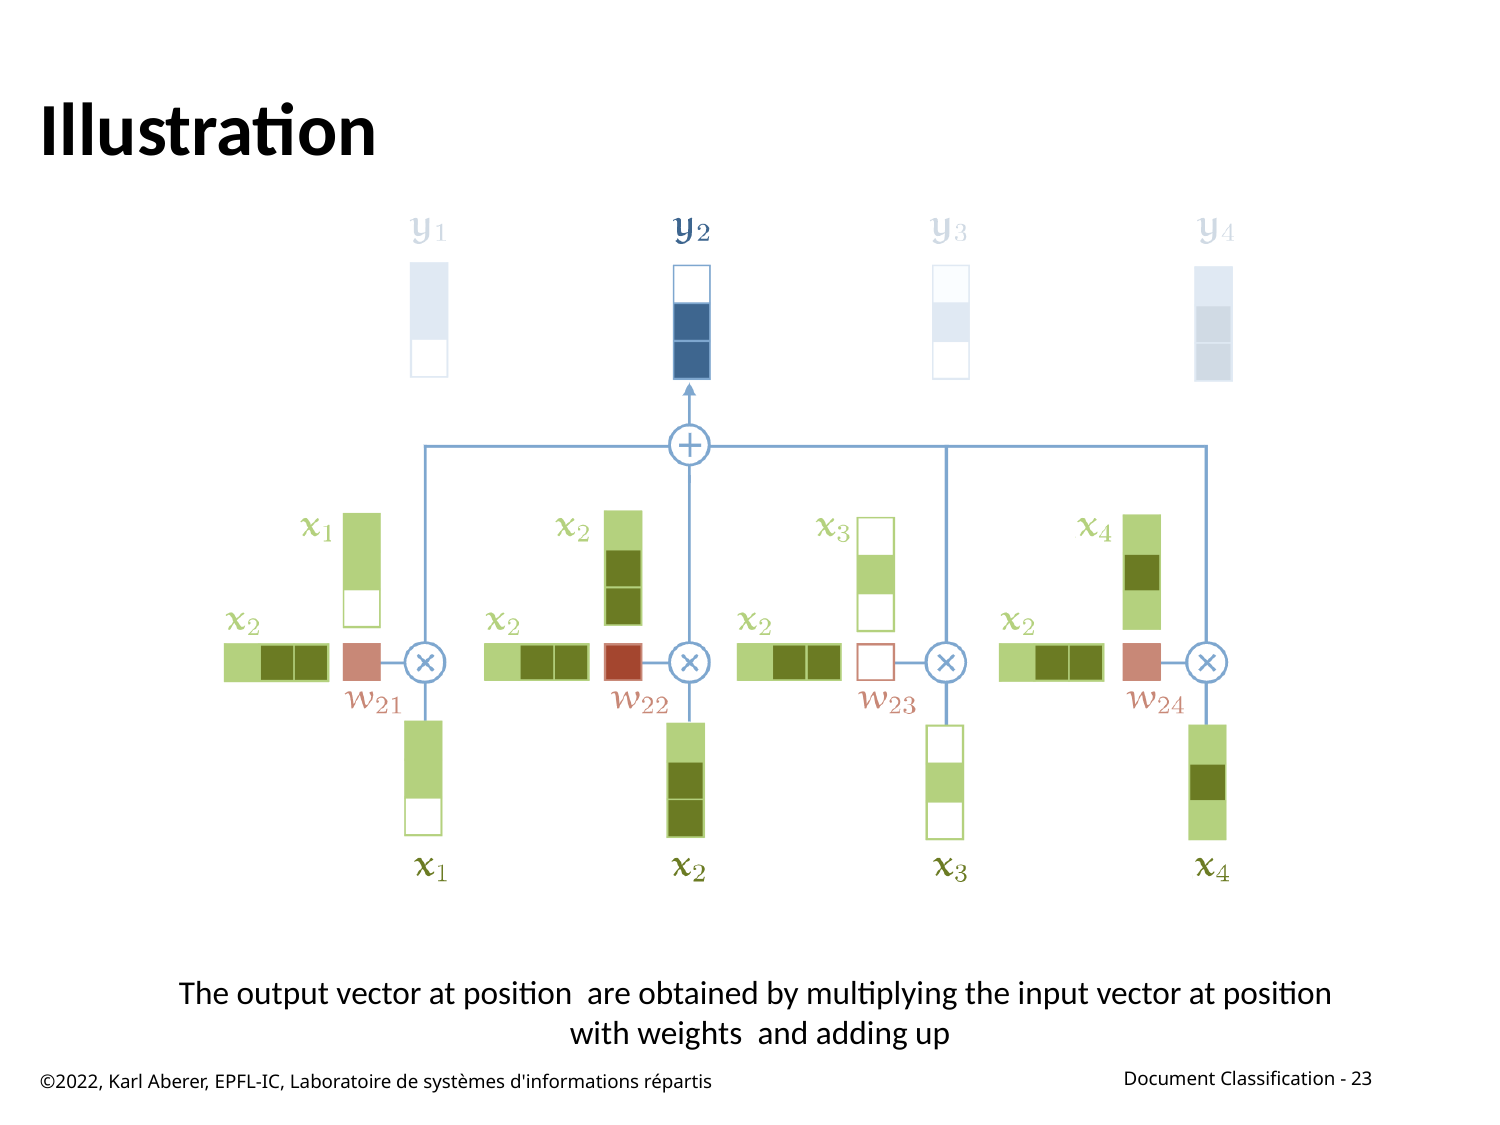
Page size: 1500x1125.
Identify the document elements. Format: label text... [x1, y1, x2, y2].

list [121, 199, 1292, 904]
title Illustration [24, 49, 1388, 201]
footer ©2022, Karl Aberer, EPFL-IC, Laboratoire de systèmes d'informations répartis [24, 1062, 988, 1101]
